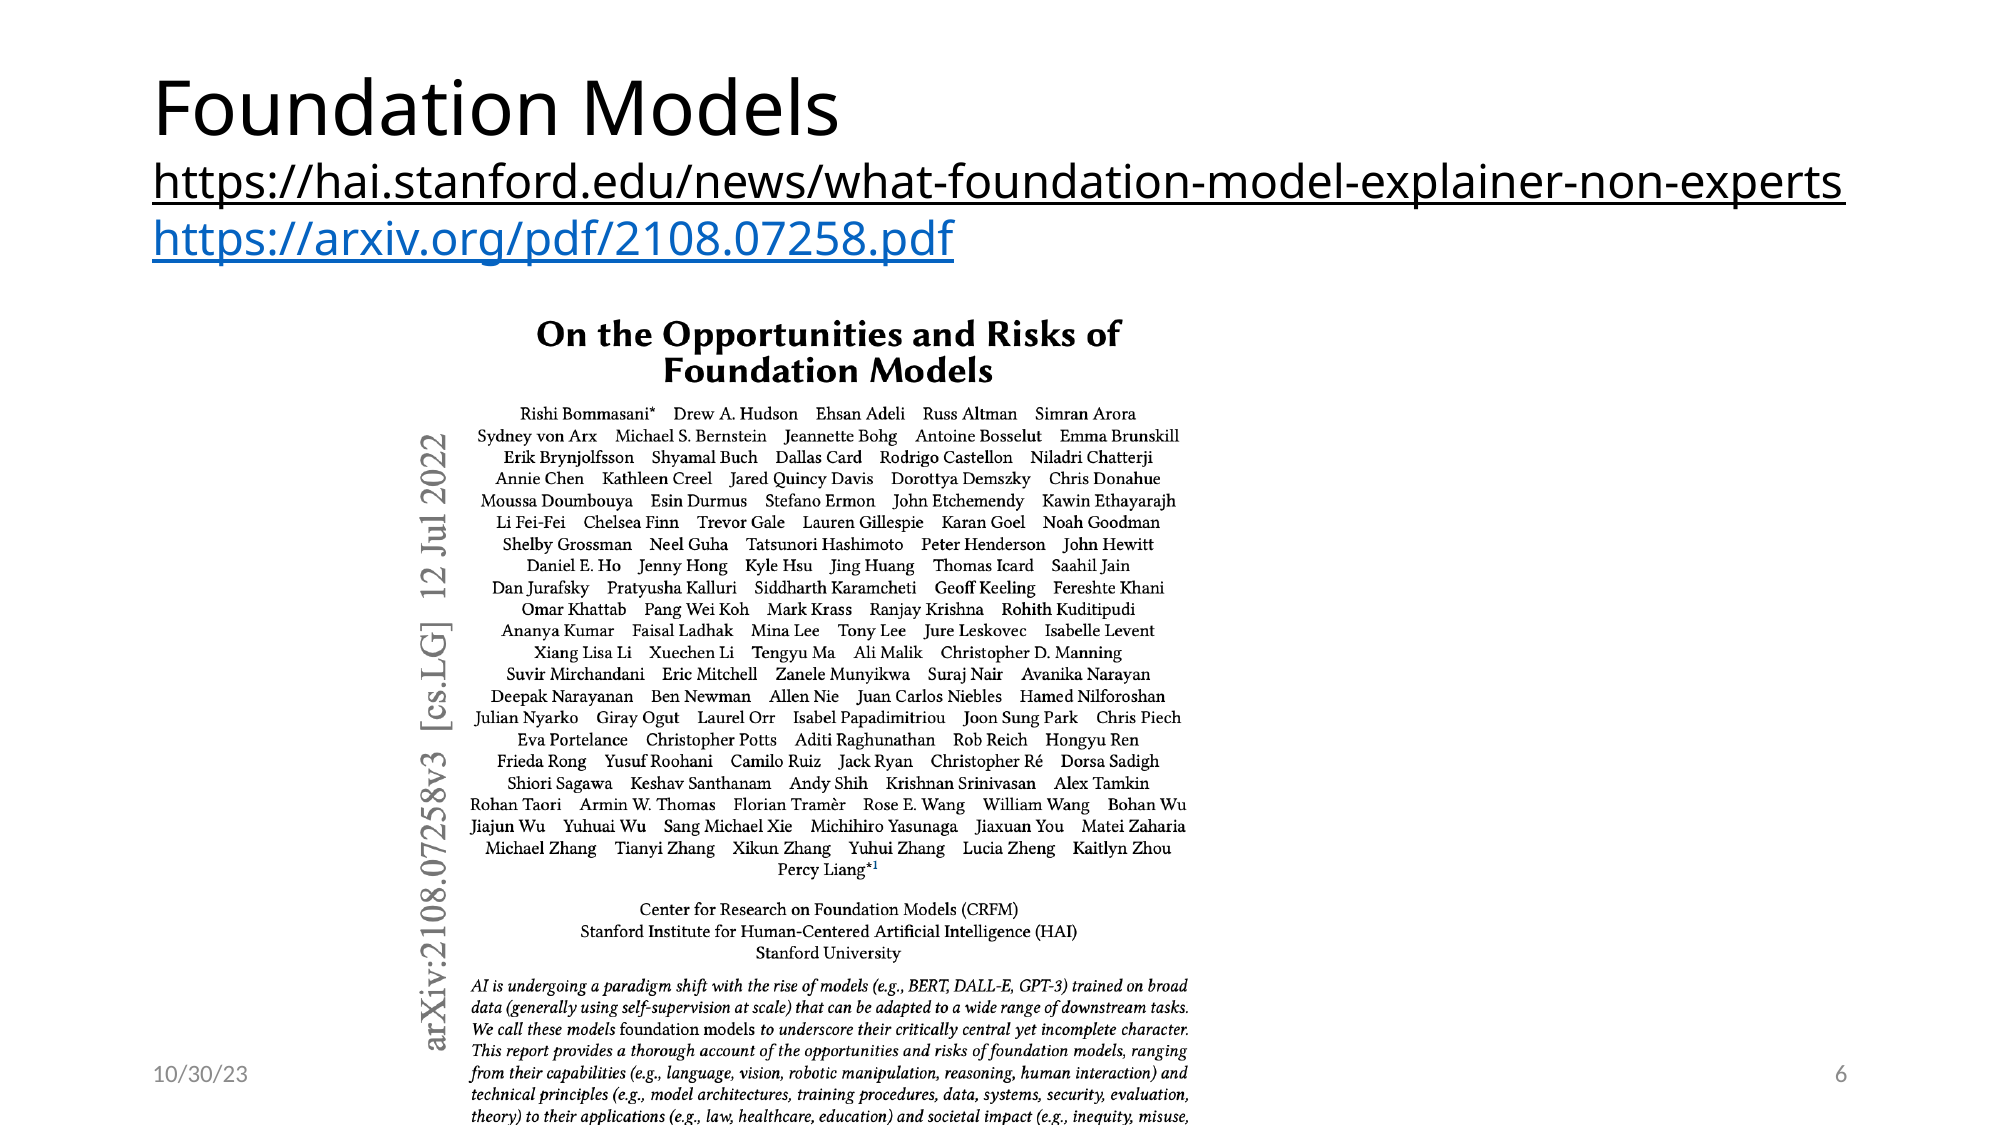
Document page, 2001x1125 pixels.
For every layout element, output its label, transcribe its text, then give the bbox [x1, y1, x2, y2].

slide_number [137, 1042, 394, 1103]
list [394, 290, 1244, 1125]
slide_number 6 [1412, 1042, 1863, 1103]
title Foundation Models https://hai.stanford.edu/news/what-foundation-model-explainer-non-experts https://arxiv.org/pdf/2108.07258.pdf [137, 59, 1863, 278]
